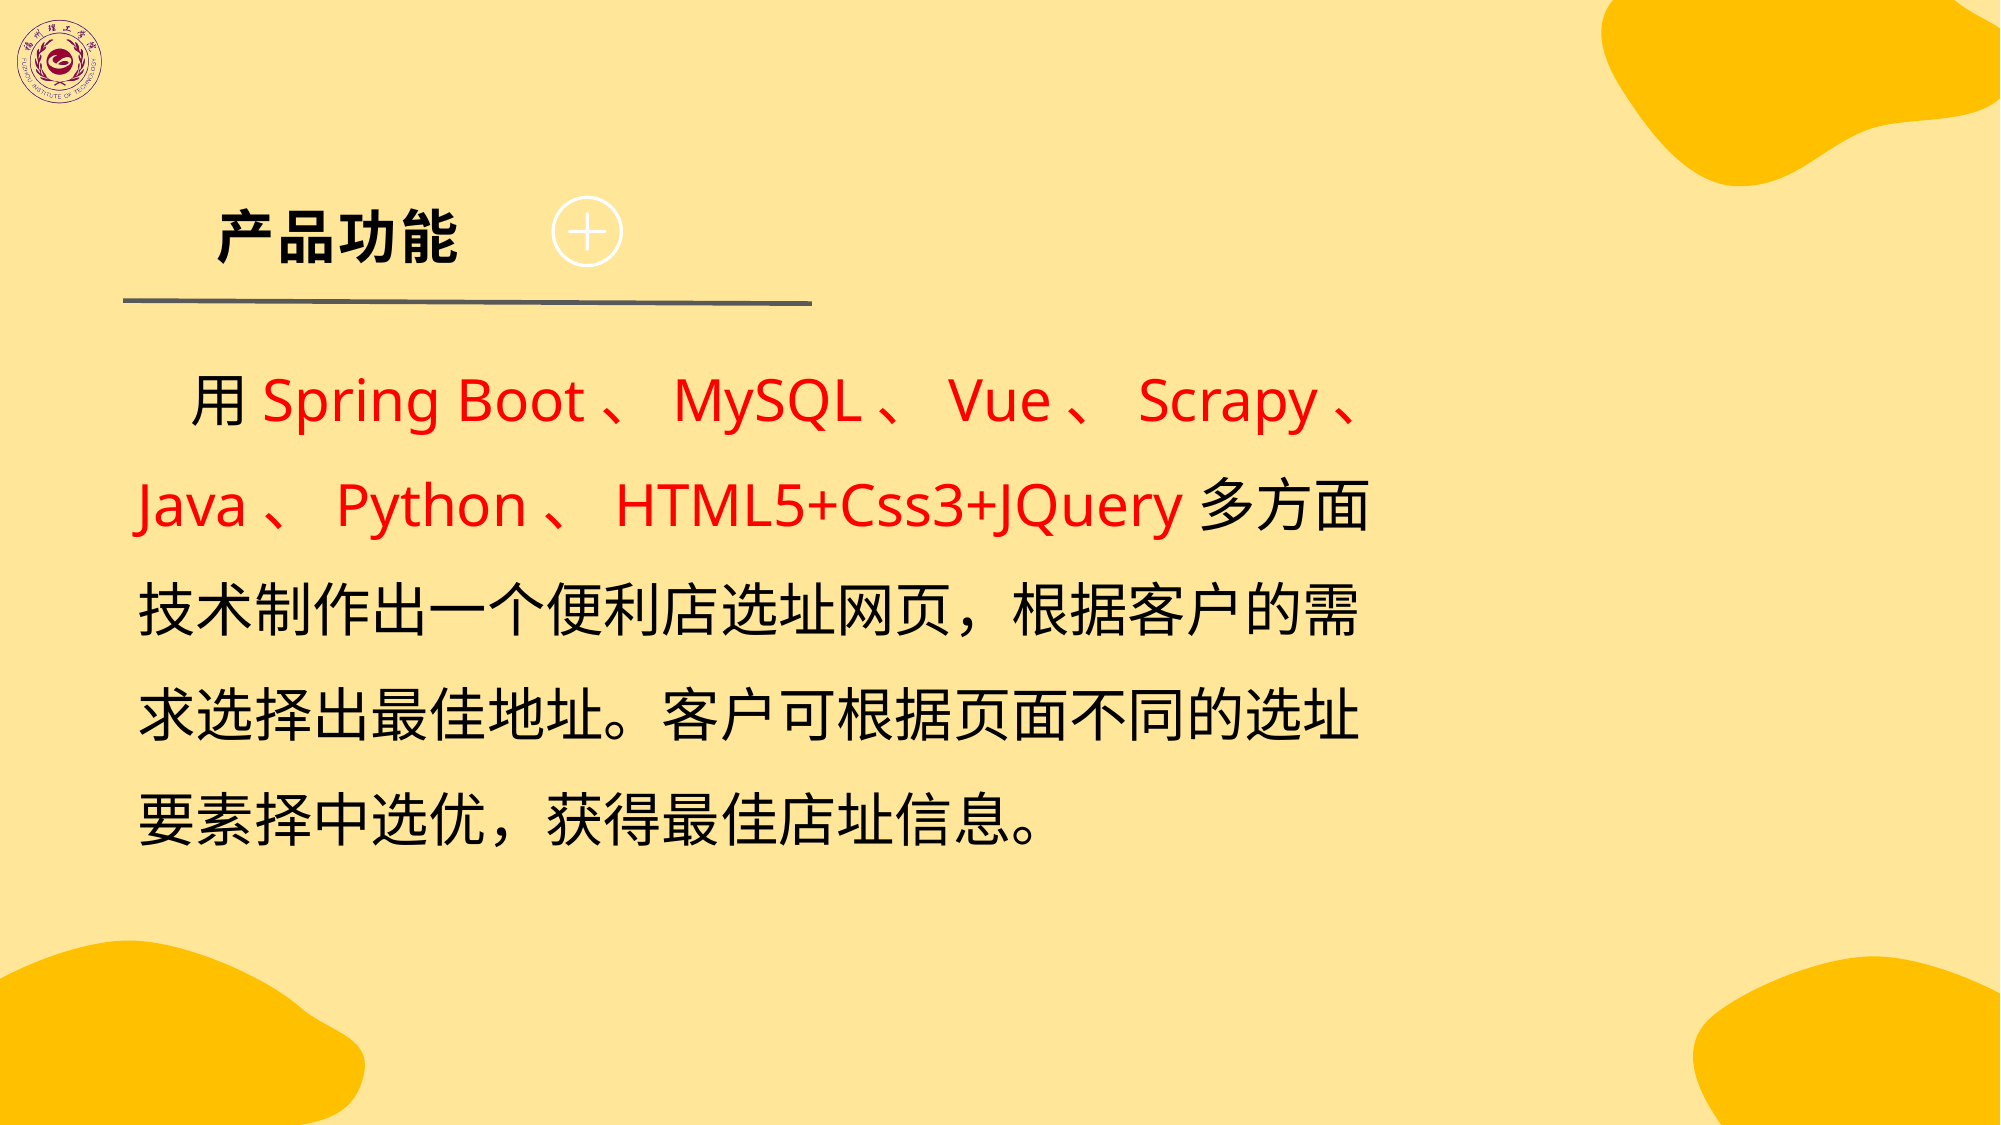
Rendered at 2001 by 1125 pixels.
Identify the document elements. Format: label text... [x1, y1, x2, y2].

text_box 产品功能 [123, 193, 552, 268]
text_box [1691, 955, 2000, 1125]
picture [13, 16, 106, 108]
text_box [0, 939, 366, 1125]
text_box 用Spring Boot、MySQL、Vue、Scrapy、Java、Python、HTML5+Css3+JQuery多方面技术制作出一个便利店选址网页，根据客户的需求选择出最佳地址。客户可根据页面不同的选址要素择中选优，获得最佳店址信息。 [123, 321, 1430, 861]
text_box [122, 300, 812, 304]
text_box [1600, 0, 2000, 188]
text_box [552, 195, 623, 268]
